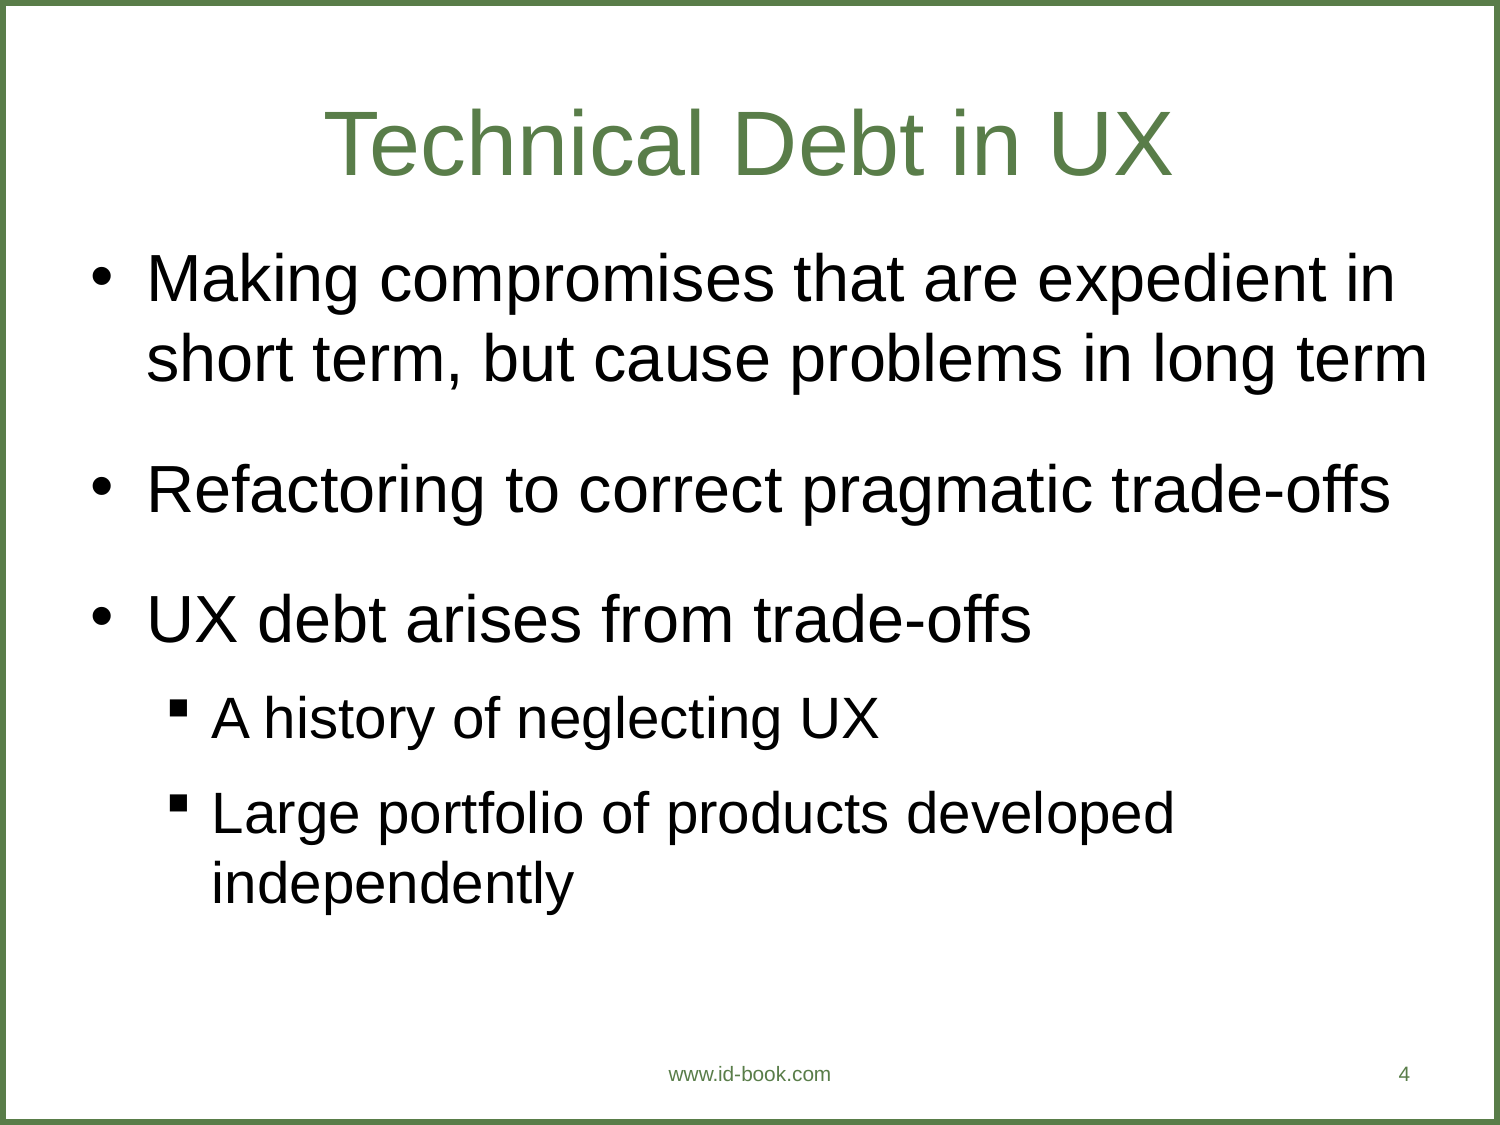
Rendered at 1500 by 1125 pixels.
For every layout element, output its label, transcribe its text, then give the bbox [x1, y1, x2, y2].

slide_number 4 [1074, 1042, 1425, 1103]
title Technical Debt in UX [75, 45, 1425, 227]
list Making compromises that are expedient in short term, but cause problems in long term Refactoring to correct pragmatic trade-offs UX debt arises from trade-offs A history of neglecting UX Large portfolio of products developed independently [75, 227, 1459, 1043]
footer www.id-book.com [512, 1042, 988, 1103]
